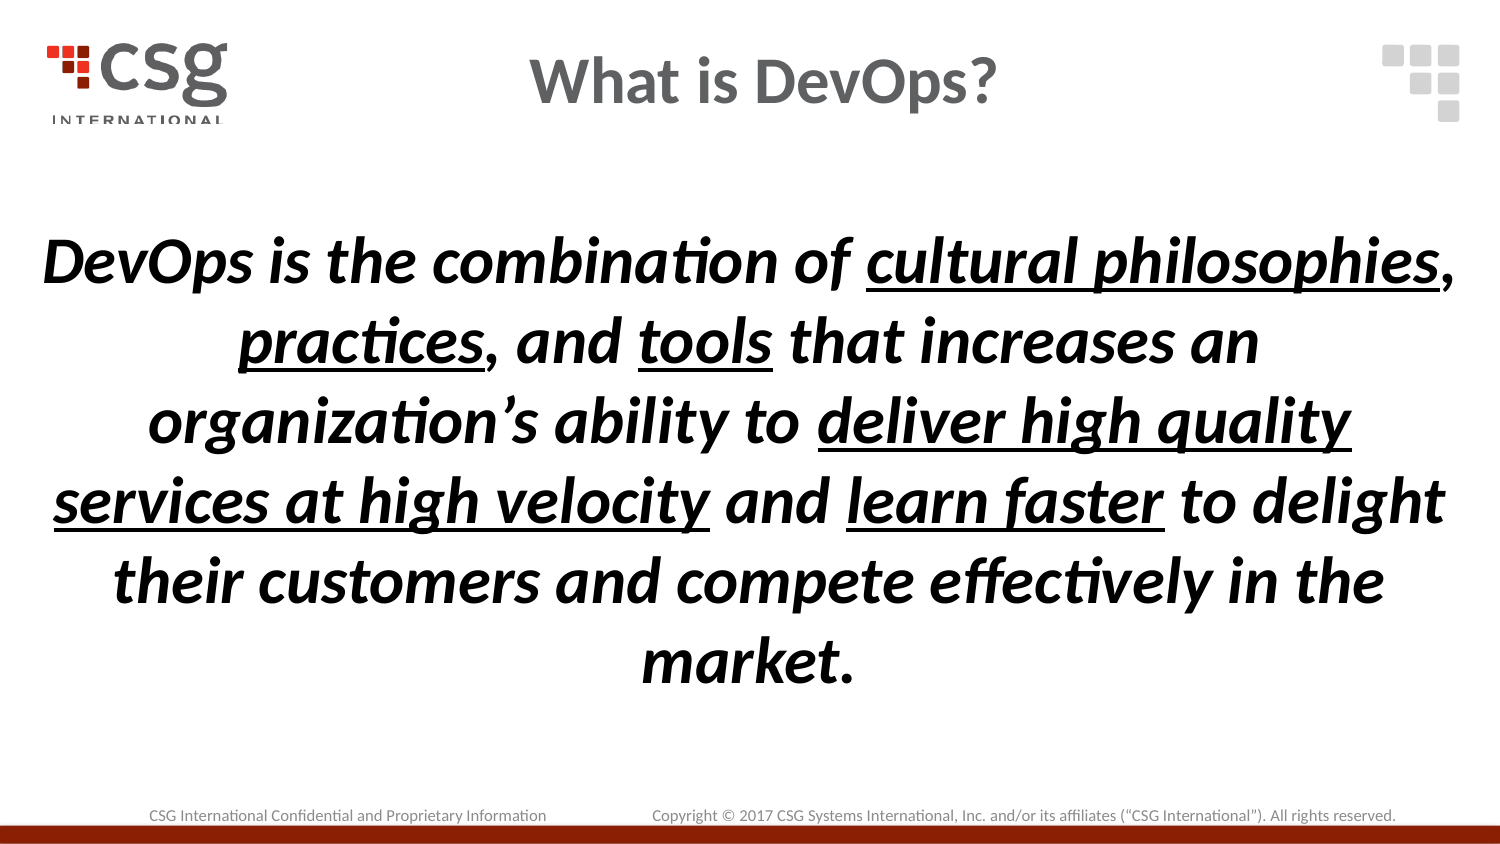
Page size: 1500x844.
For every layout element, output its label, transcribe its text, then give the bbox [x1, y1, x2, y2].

list DevOps is the combination of cultural philosophies, practices, and tools that increases an organization’s ability to deliver high quality services at high velocity and learn faster to delight their customers and compete effectively in the market. [24, 209, 1475, 622]
title What is DevOps? [249, 6, 1280, 147]
